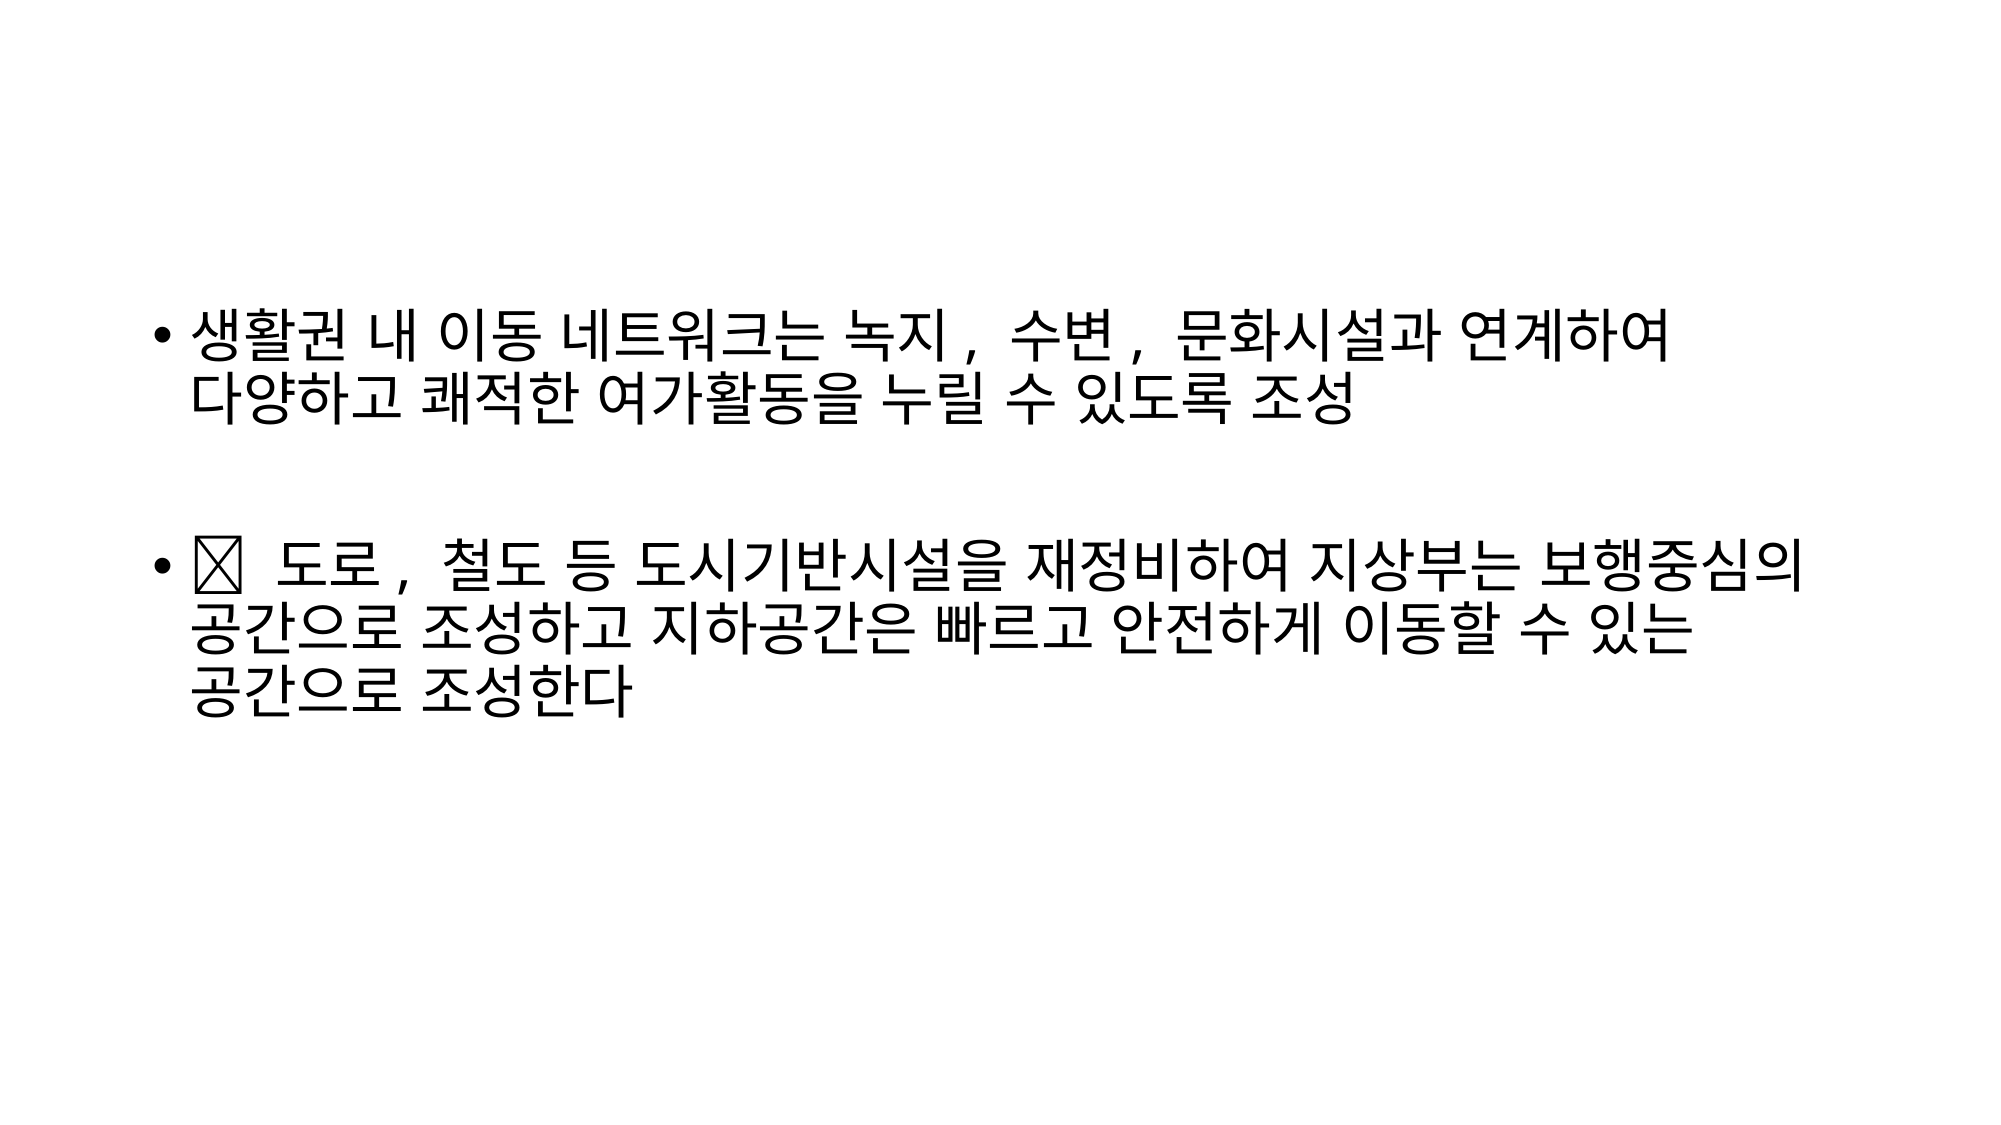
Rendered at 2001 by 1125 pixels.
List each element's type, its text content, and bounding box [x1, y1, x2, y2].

list 생활권 내 이동 네트워크는 녹지, 수변, 문화시설과 연계하여 다양하고 쾌적한 여가활동을 누릴 수 있도록 조성  도로, 철도 등 도시기반시설을 재정비하여 지상부는 보행중심의 공간으로 조성하고 지하공간은 빠르고 안전하게 이동할 수 있는 공간으로 조성한다 [137, 299, 1863, 1014]
